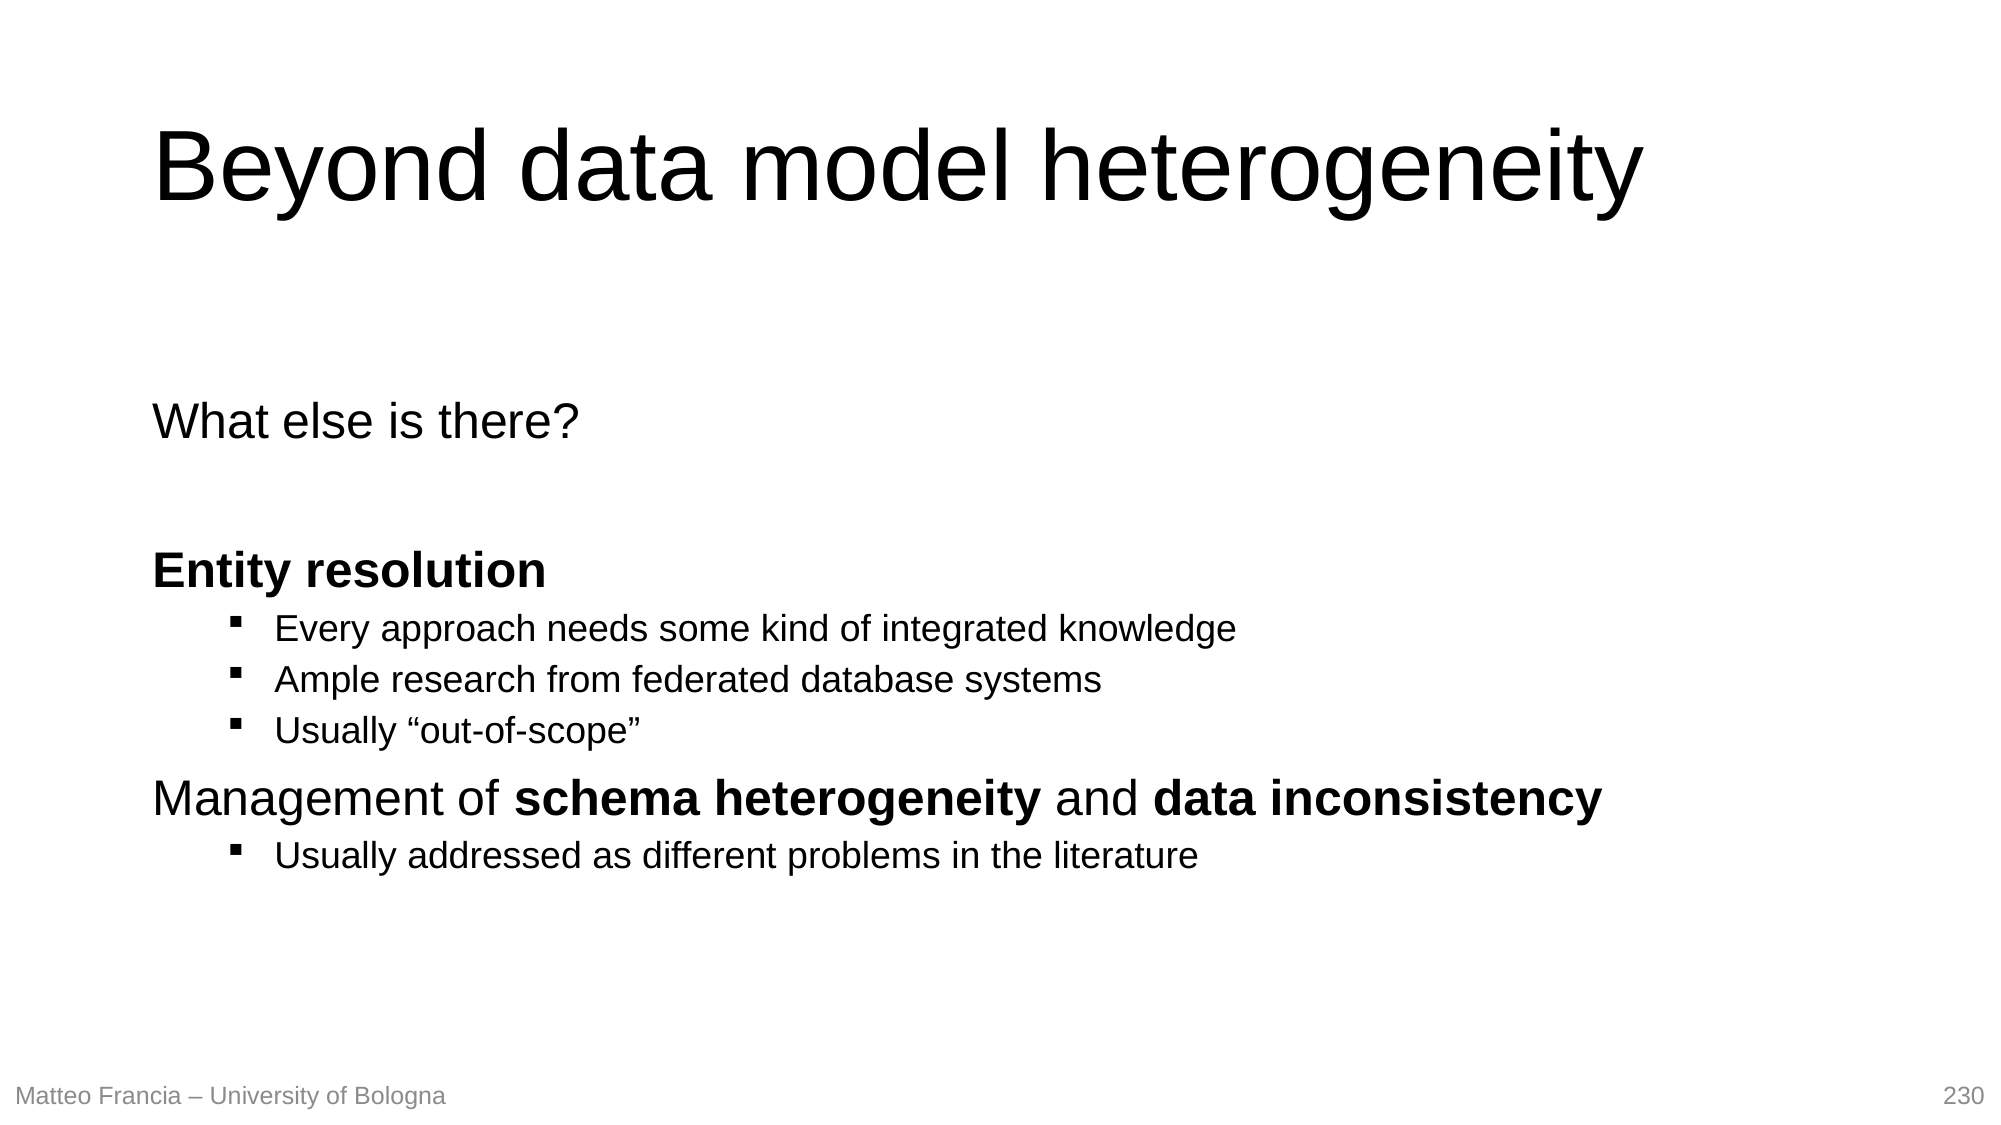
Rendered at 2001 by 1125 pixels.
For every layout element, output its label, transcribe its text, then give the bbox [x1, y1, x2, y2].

footer Matteo Francia – University of Bologna [0, 1065, 466, 1125]
list What else is there? Entity resolution Every approach needs some kind of integrated knowledge Ample research from federated database systems Usually “out-of-scope” Management of schema heterogeneity and data inconsistency Usually addressed as different problems in the literature [137, 278, 1863, 993]
slide_number 230 [1550, 1065, 2000, 1125]
title Beyond data model heterogeneity [137, 59, 1863, 278]
